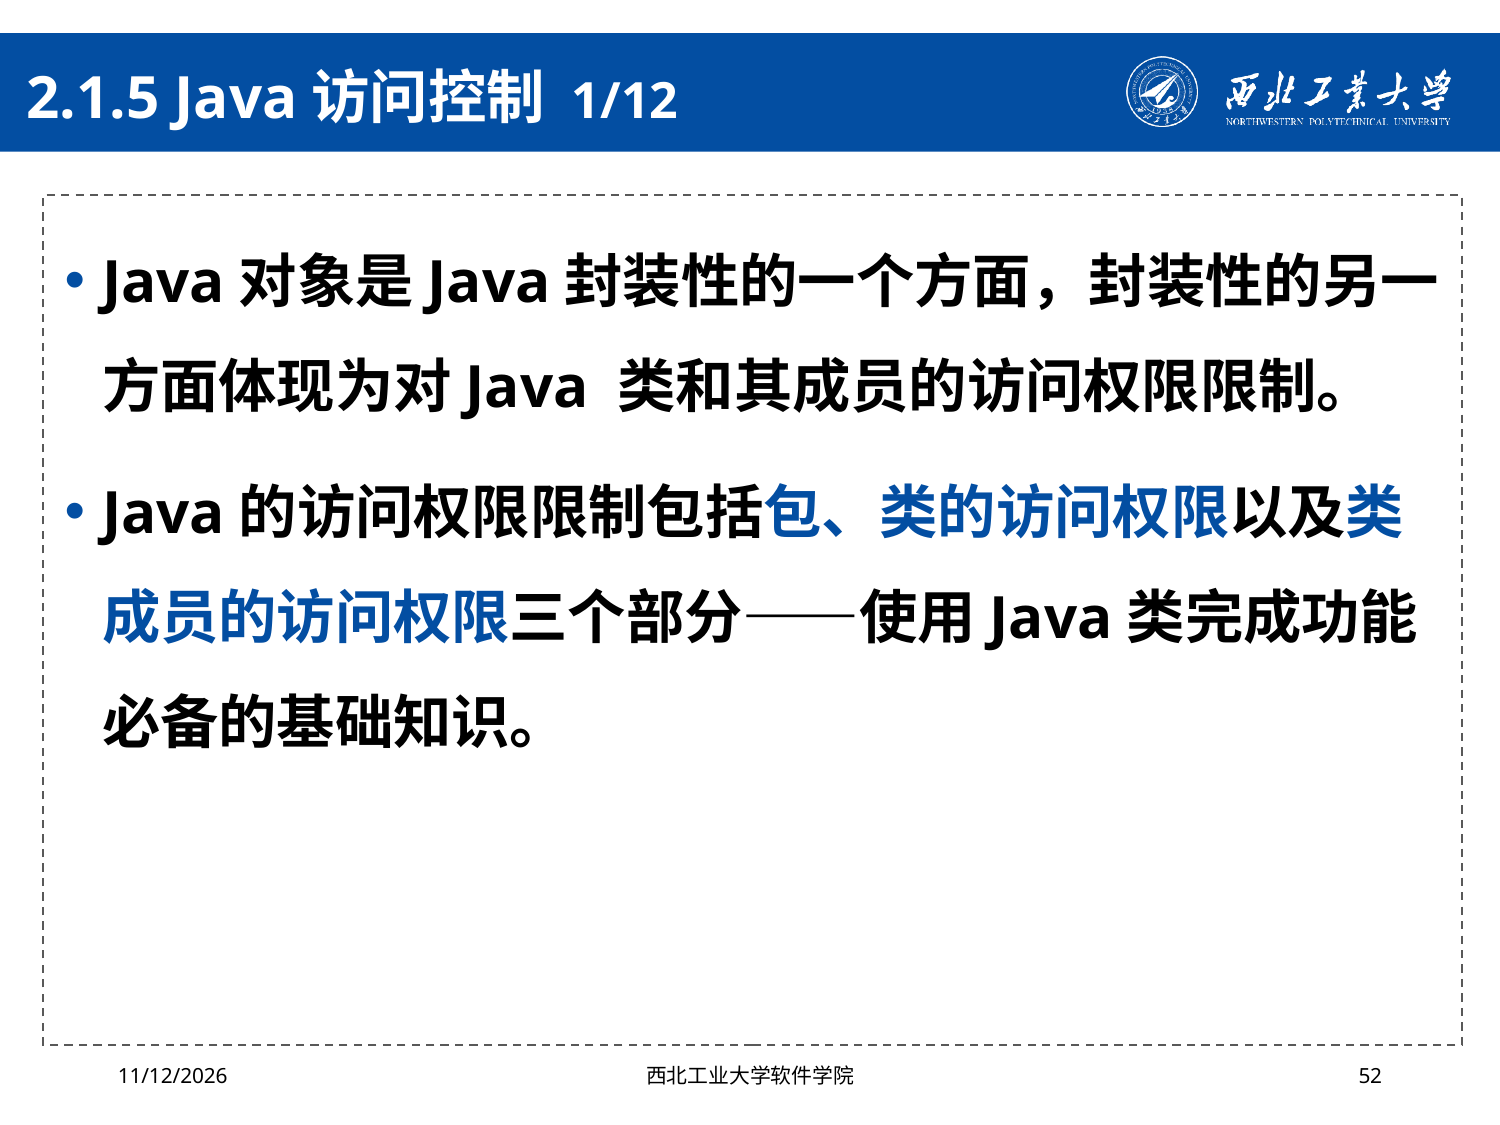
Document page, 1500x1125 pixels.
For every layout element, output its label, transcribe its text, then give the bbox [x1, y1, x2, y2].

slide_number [103, 1055, 441, 1116]
footer 西北工业大学软件学院 [496, 1055, 1004, 1116]
title 2.1.5 Java访问控制 1/12 [11, 49, 1115, 149]
slide_number 52 [1059, 1055, 1397, 1116]
picture [1226, 68, 1451, 125]
list Java对象是Java封装性的一个方面，封装性的另一方面体现为对Java 类和其成员的访问权限限制。 Java的访问权限限制包括包、类的访问权限以及类成员的访问权限三个部分——使用Java类完成功能必备的基础知识。 [49, 201, 1457, 1036]
picture [1126, 56, 1198, 127]
